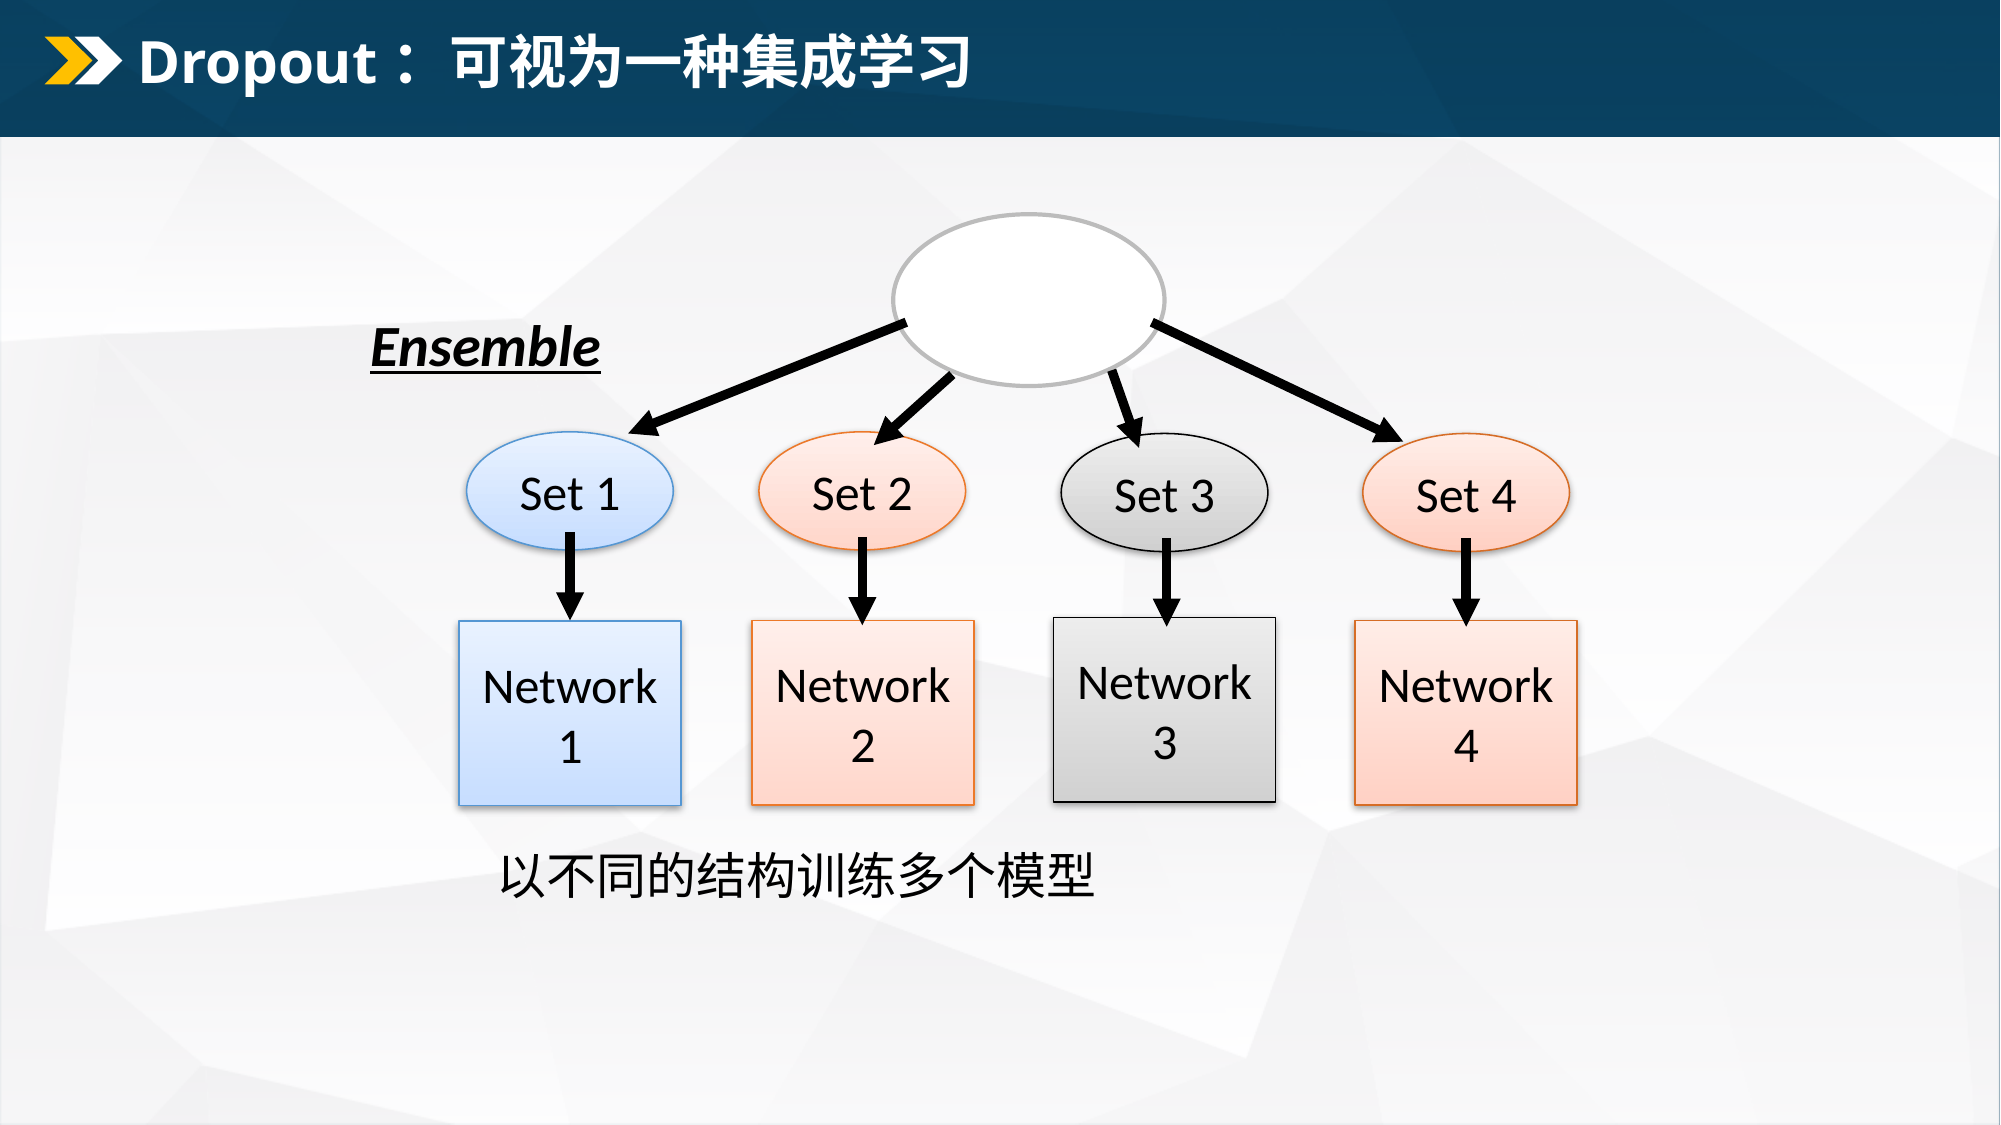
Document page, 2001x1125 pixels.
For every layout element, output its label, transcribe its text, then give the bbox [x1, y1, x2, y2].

picture [0, 0, 2000, 1125]
text_box Network 2 [751, 620, 975, 806]
text_box Network 1 [458, 620, 682, 806]
text_box Training Set [891, 212, 1167, 389]
text_box Network 4 [1354, 620, 1578, 806]
text_box Set 2 [758, 443, 967, 551]
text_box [1111, 369, 1140, 449]
text_box 以不同的结构训练多个模型 [481, 837, 1628, 913]
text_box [873, 374, 953, 446]
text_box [1151, 321, 1404, 442]
text_box Set 4 [1362, 432, 1571, 553]
title Dropout：可视为一种集成学习 [122, 25, 1723, 137]
text_box Network 3 [1053, 617, 1276, 803]
text_box Set 1 [465, 431, 675, 551]
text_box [627, 321, 907, 434]
text_box Set 3 [1060, 433, 1269, 553]
text_box Ensemble [355, 301, 720, 386]
